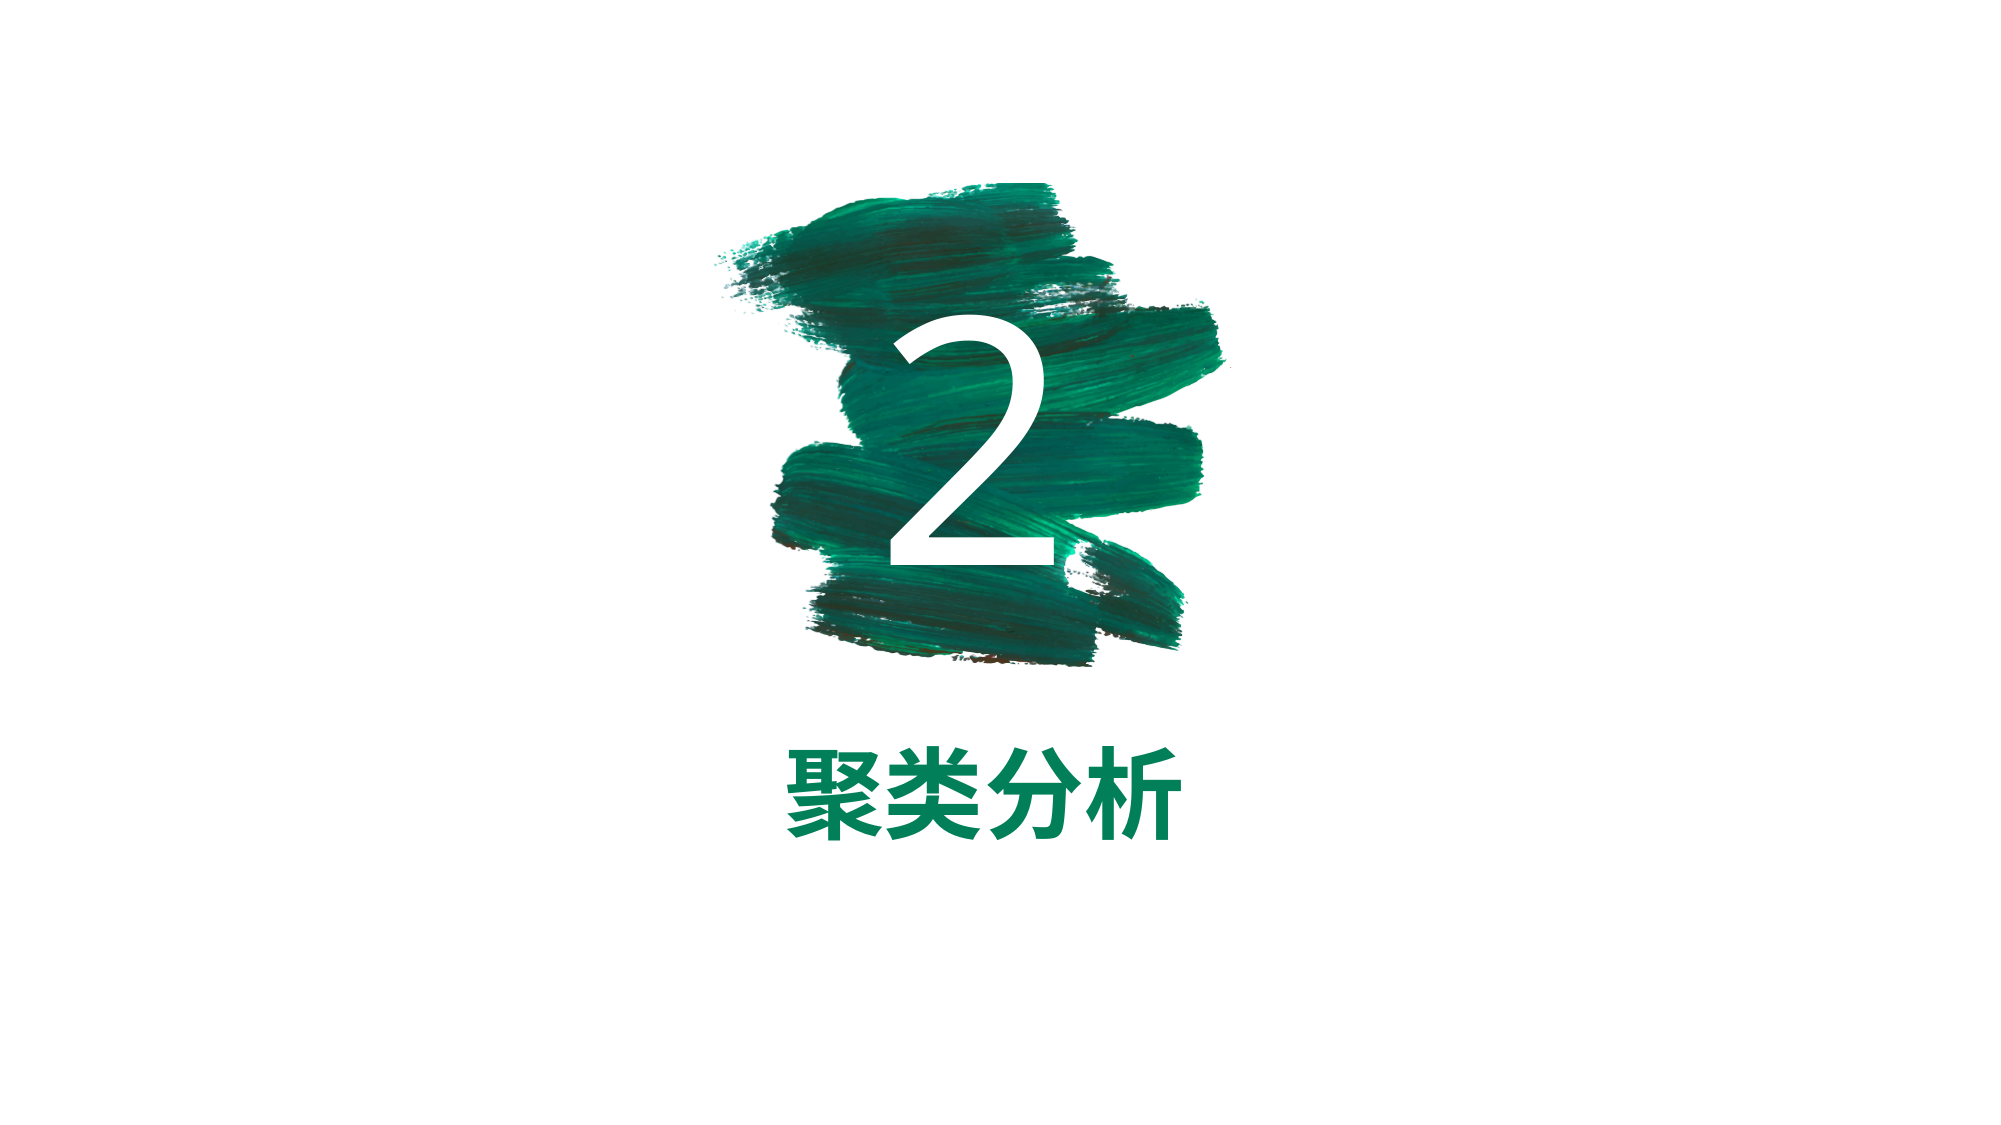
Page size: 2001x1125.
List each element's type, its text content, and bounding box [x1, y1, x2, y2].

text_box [714, 182, 1233, 667]
text_box 聚类分析 [486, 724, 1482, 860]
